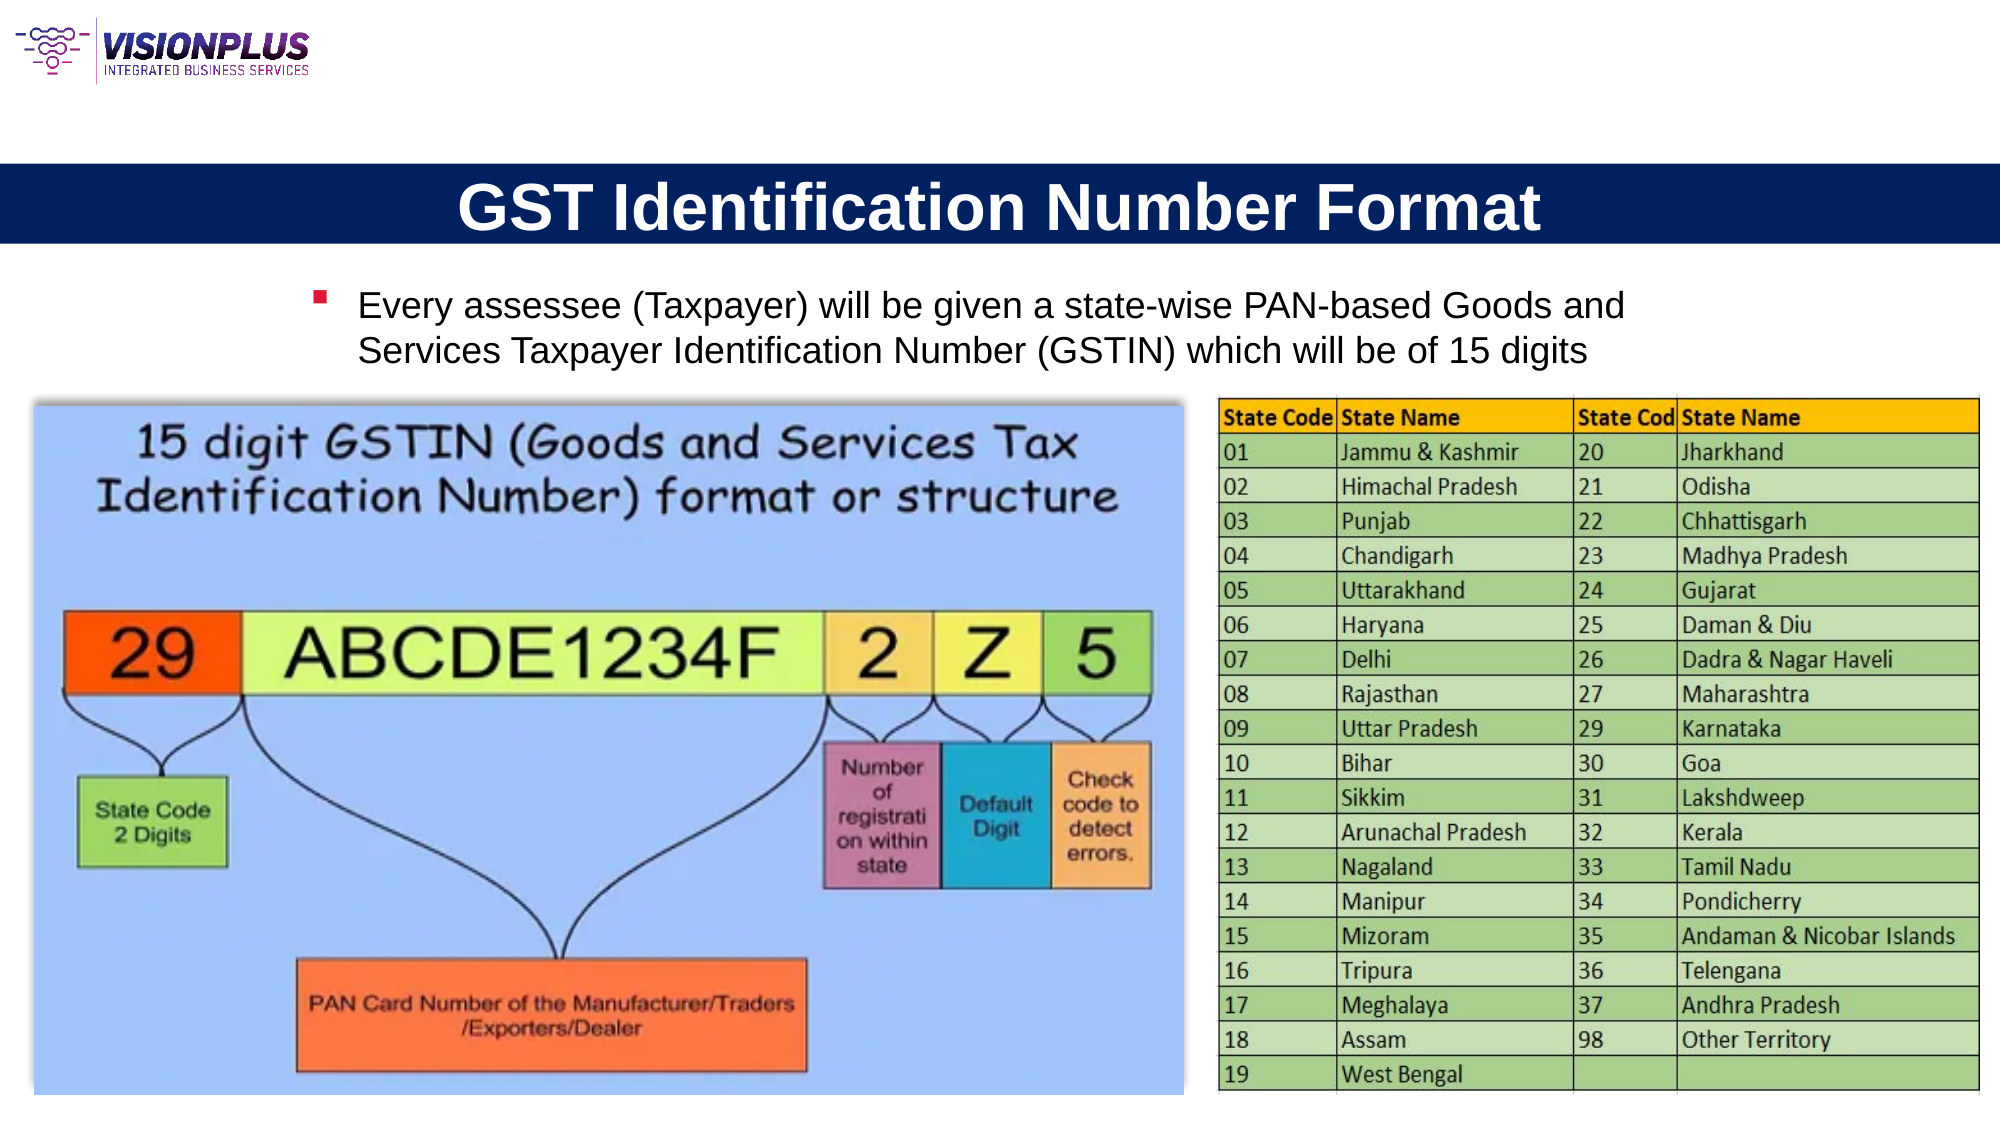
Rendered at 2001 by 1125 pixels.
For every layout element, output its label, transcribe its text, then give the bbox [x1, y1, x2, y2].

picture [15, 17, 310, 86]
text_box GST Identification Number Format [0, 163, 2000, 244]
picture [34, 406, 1184, 1095]
text_box Every assessee (Taxpayer) will be given a state-wise PAN-based Goods and Services Taxpayer Identification Number (GSTIN) which will be of 15 digits [309, 280, 1704, 531]
picture [1216, 394, 1980, 1095]
